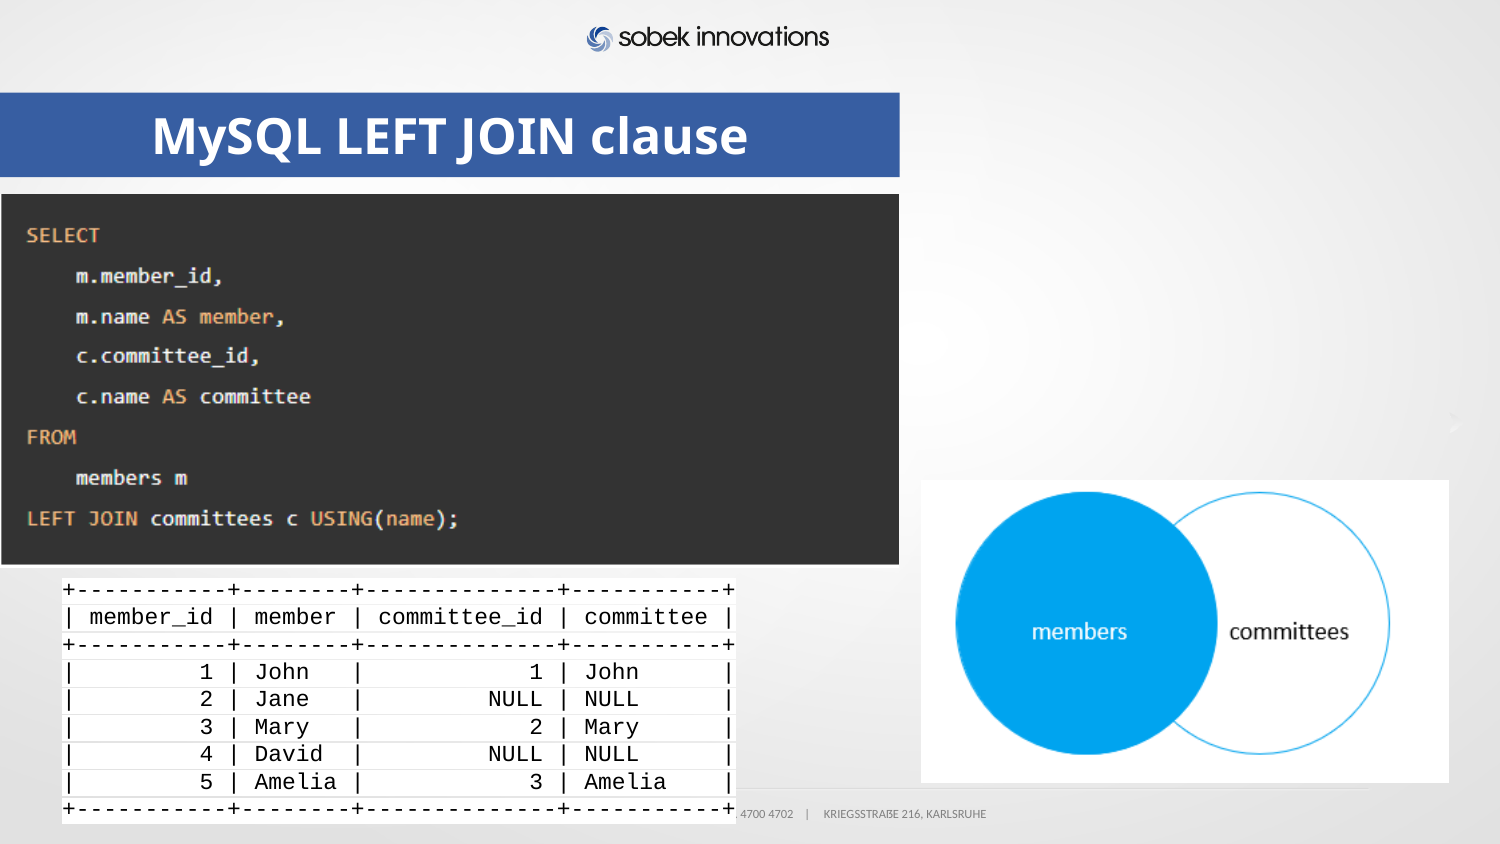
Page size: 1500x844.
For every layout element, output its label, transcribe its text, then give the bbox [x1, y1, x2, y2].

list +-----------+--------+--------------+-----------+ | member_id | member | committee_id | committee | +-----------+--------+--------------+-----------+ | 1 | John | 1 | John | | 2 | Jane | NULL | NULL | | 3 | Mary | 2 | Mary | | 4 | David | NULL | NULL | | 5 | Amelia | 3 | Amelia | +-----------+--------+--------------+-----------+ [62, 575, 831, 783]
title MySQL LEFT JOIN clause [0, 92, 900, 178]
picture [0, 0, 1500, 844]
